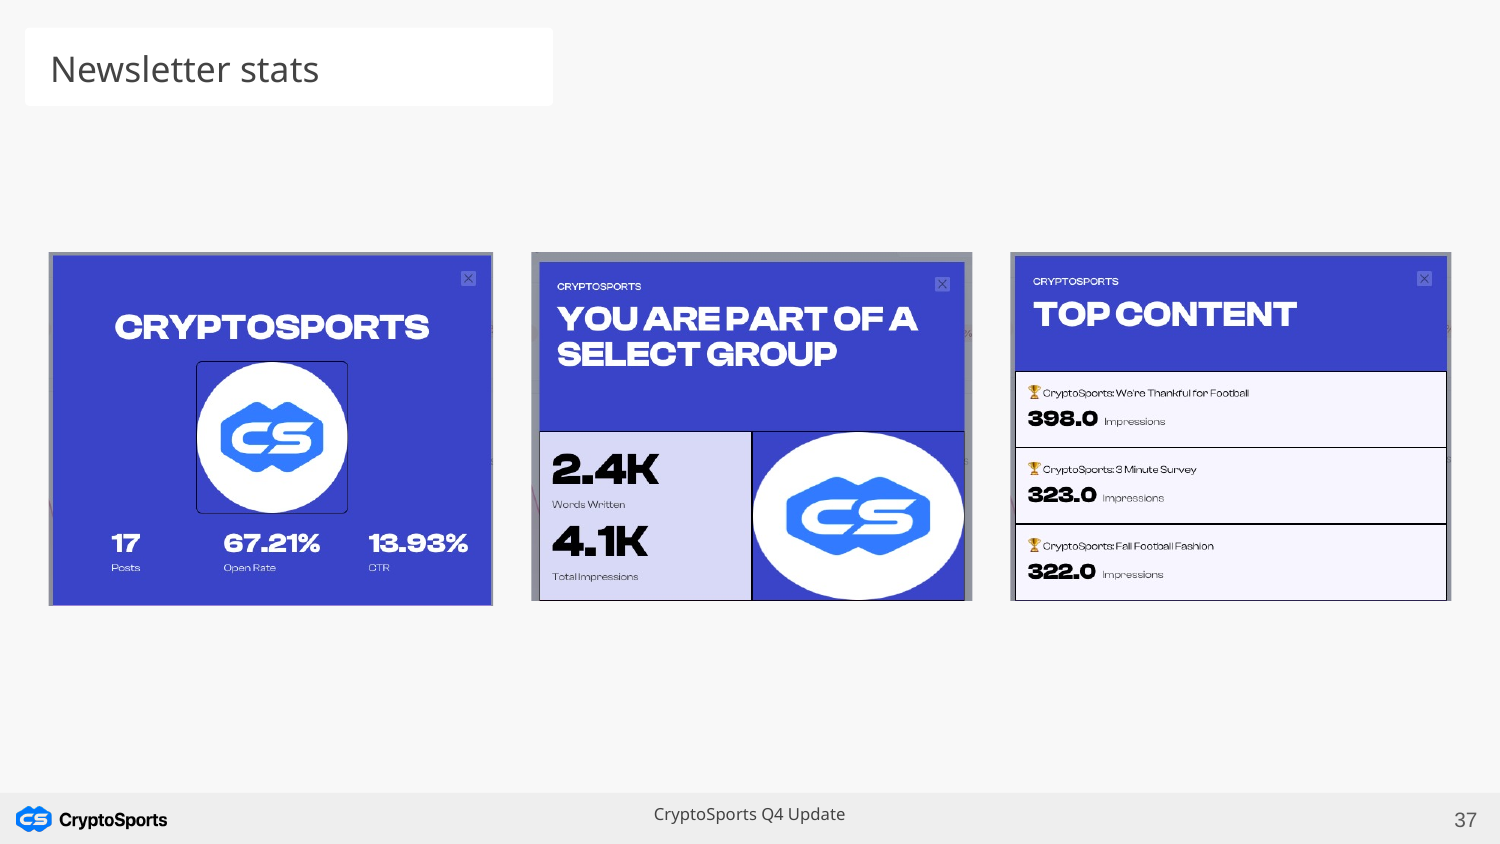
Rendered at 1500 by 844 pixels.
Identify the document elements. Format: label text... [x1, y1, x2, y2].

text_box CryptoSports Q4 Update [603, 794, 897, 835]
picture [16, 806, 167, 832]
text_box [1493, 792, 1500, 844]
slide_number ‹#› [1402, 787, 1493, 844]
picture [530, 251, 973, 602]
text_box [24, 27, 554, 106]
text_box [0, 792, 1402, 844]
text_box Newsletter stats [35, 31, 519, 102]
picture [1010, 252, 1452, 601]
picture [48, 252, 494, 607]
